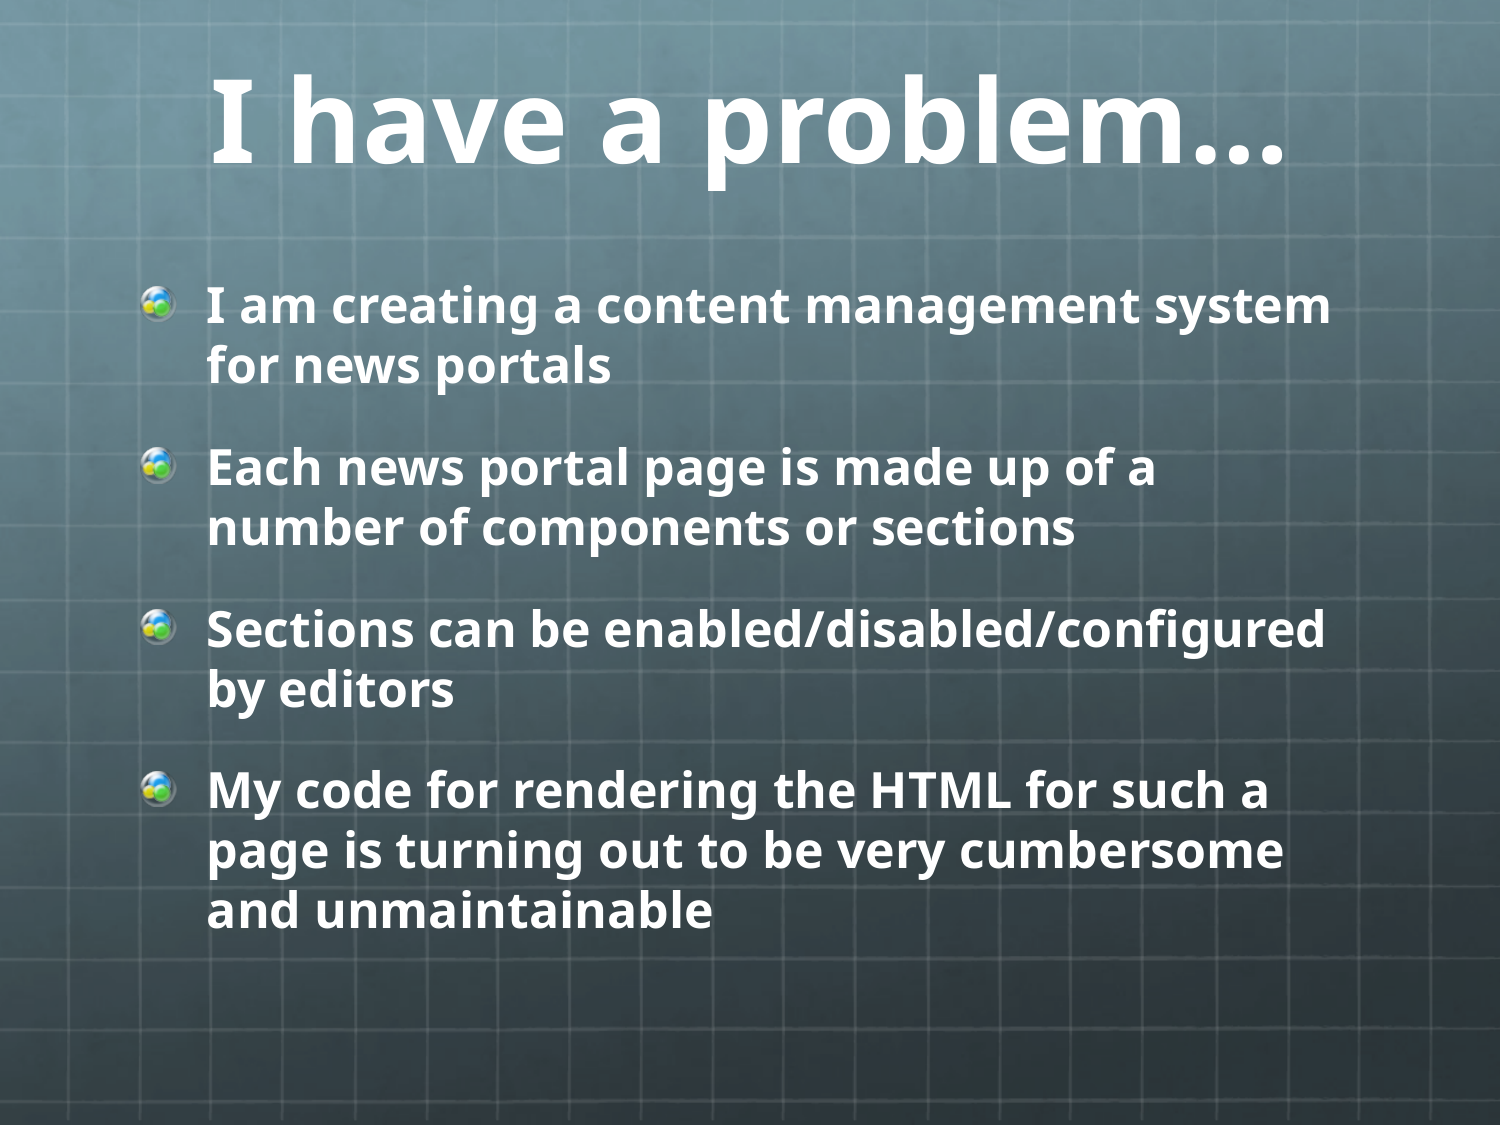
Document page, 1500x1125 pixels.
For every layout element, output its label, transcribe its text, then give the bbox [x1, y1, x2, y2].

title I have a problem… [127, 45, 1372, 189]
picture [0, 0, 1500, 1125]
list I am creating a content management system for news portals Each news portal page is made up of a number of components or sections Sections can be enabled/disabled/configured by editors My code for rendering the HTML for such a page is turning out to be very cumbersome and unmaintainable [125, 266, 1370, 1087]
